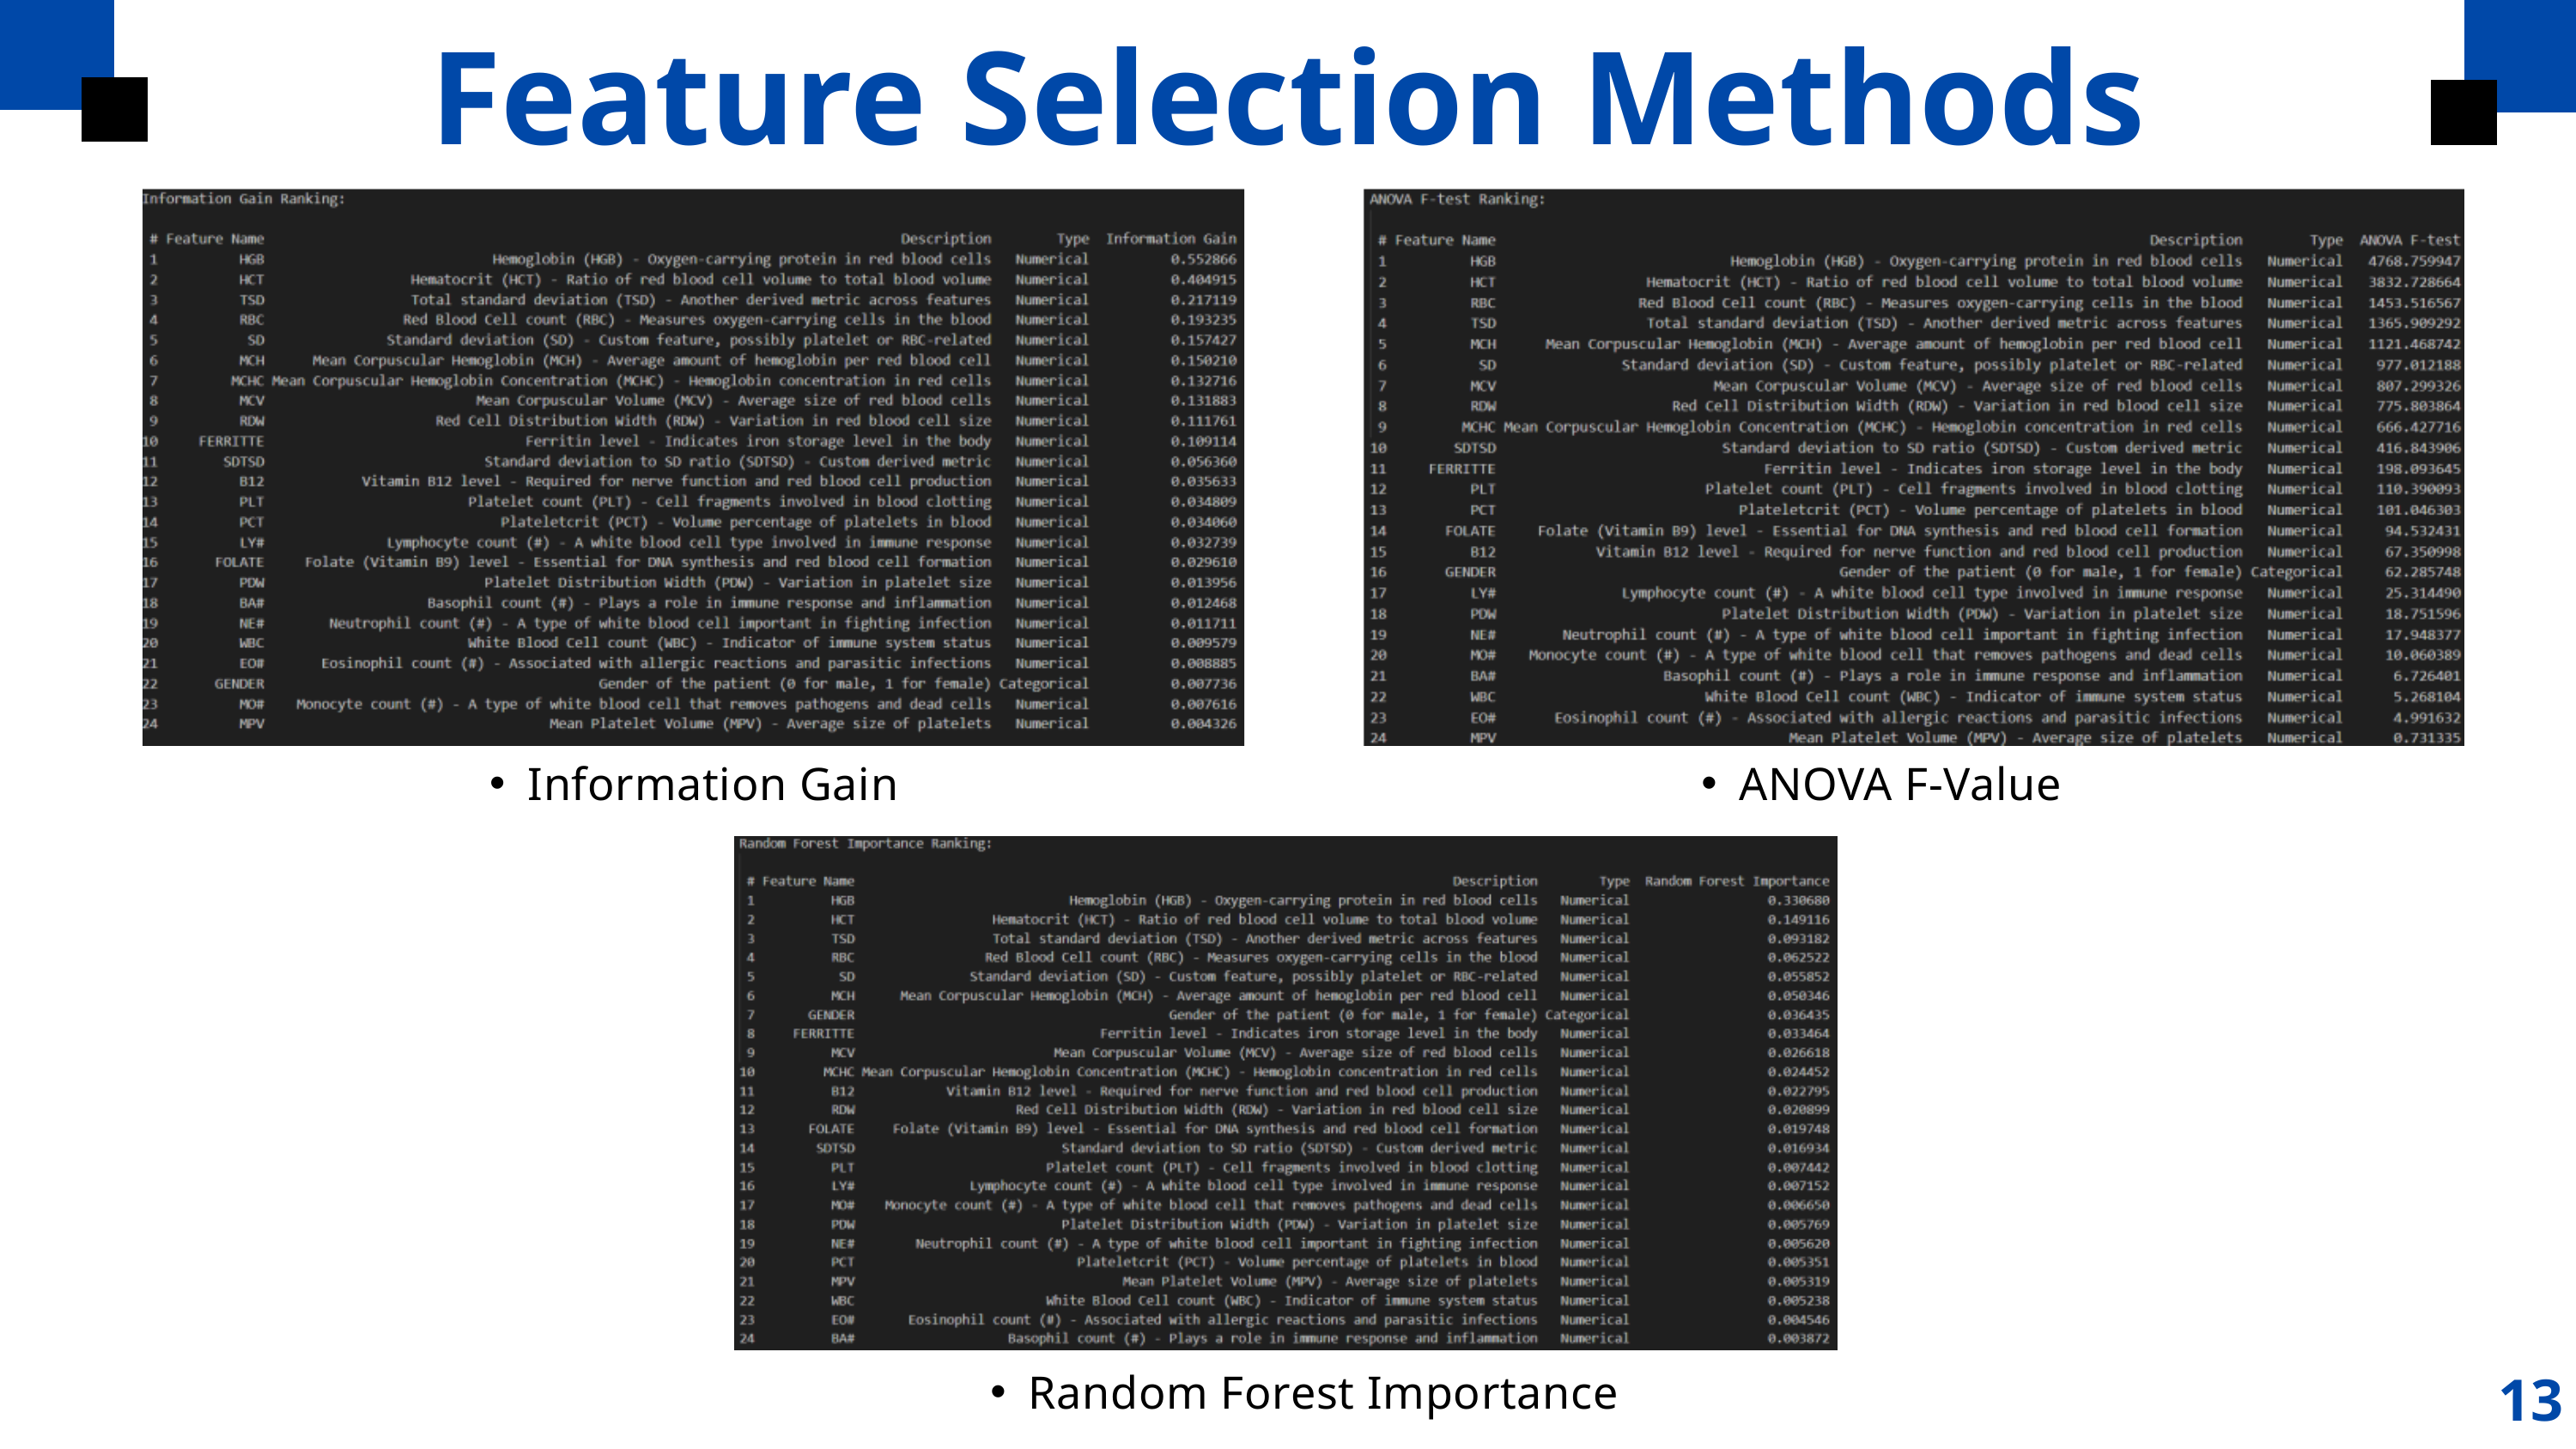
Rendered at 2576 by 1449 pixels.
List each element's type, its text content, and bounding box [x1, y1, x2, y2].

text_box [2431, 79, 2498, 145]
text_box ANOVA F-Value [1663, 755, 2162, 809]
text_box [1361, 186, 2464, 746]
text_box Random Forest Importance [946, 1364, 1625, 1418]
text_box Feature Selection Methods [235, 15, 2340, 171]
text_box [143, 186, 1245, 746]
text_box 13 [2464, 1363, 2564, 1433]
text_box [2464, 0, 2576, 113]
text_box Information Gain [452, 755, 936, 809]
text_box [0, 0, 115, 110]
text_box [734, 836, 1838, 1350]
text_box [81, 76, 149, 142]
